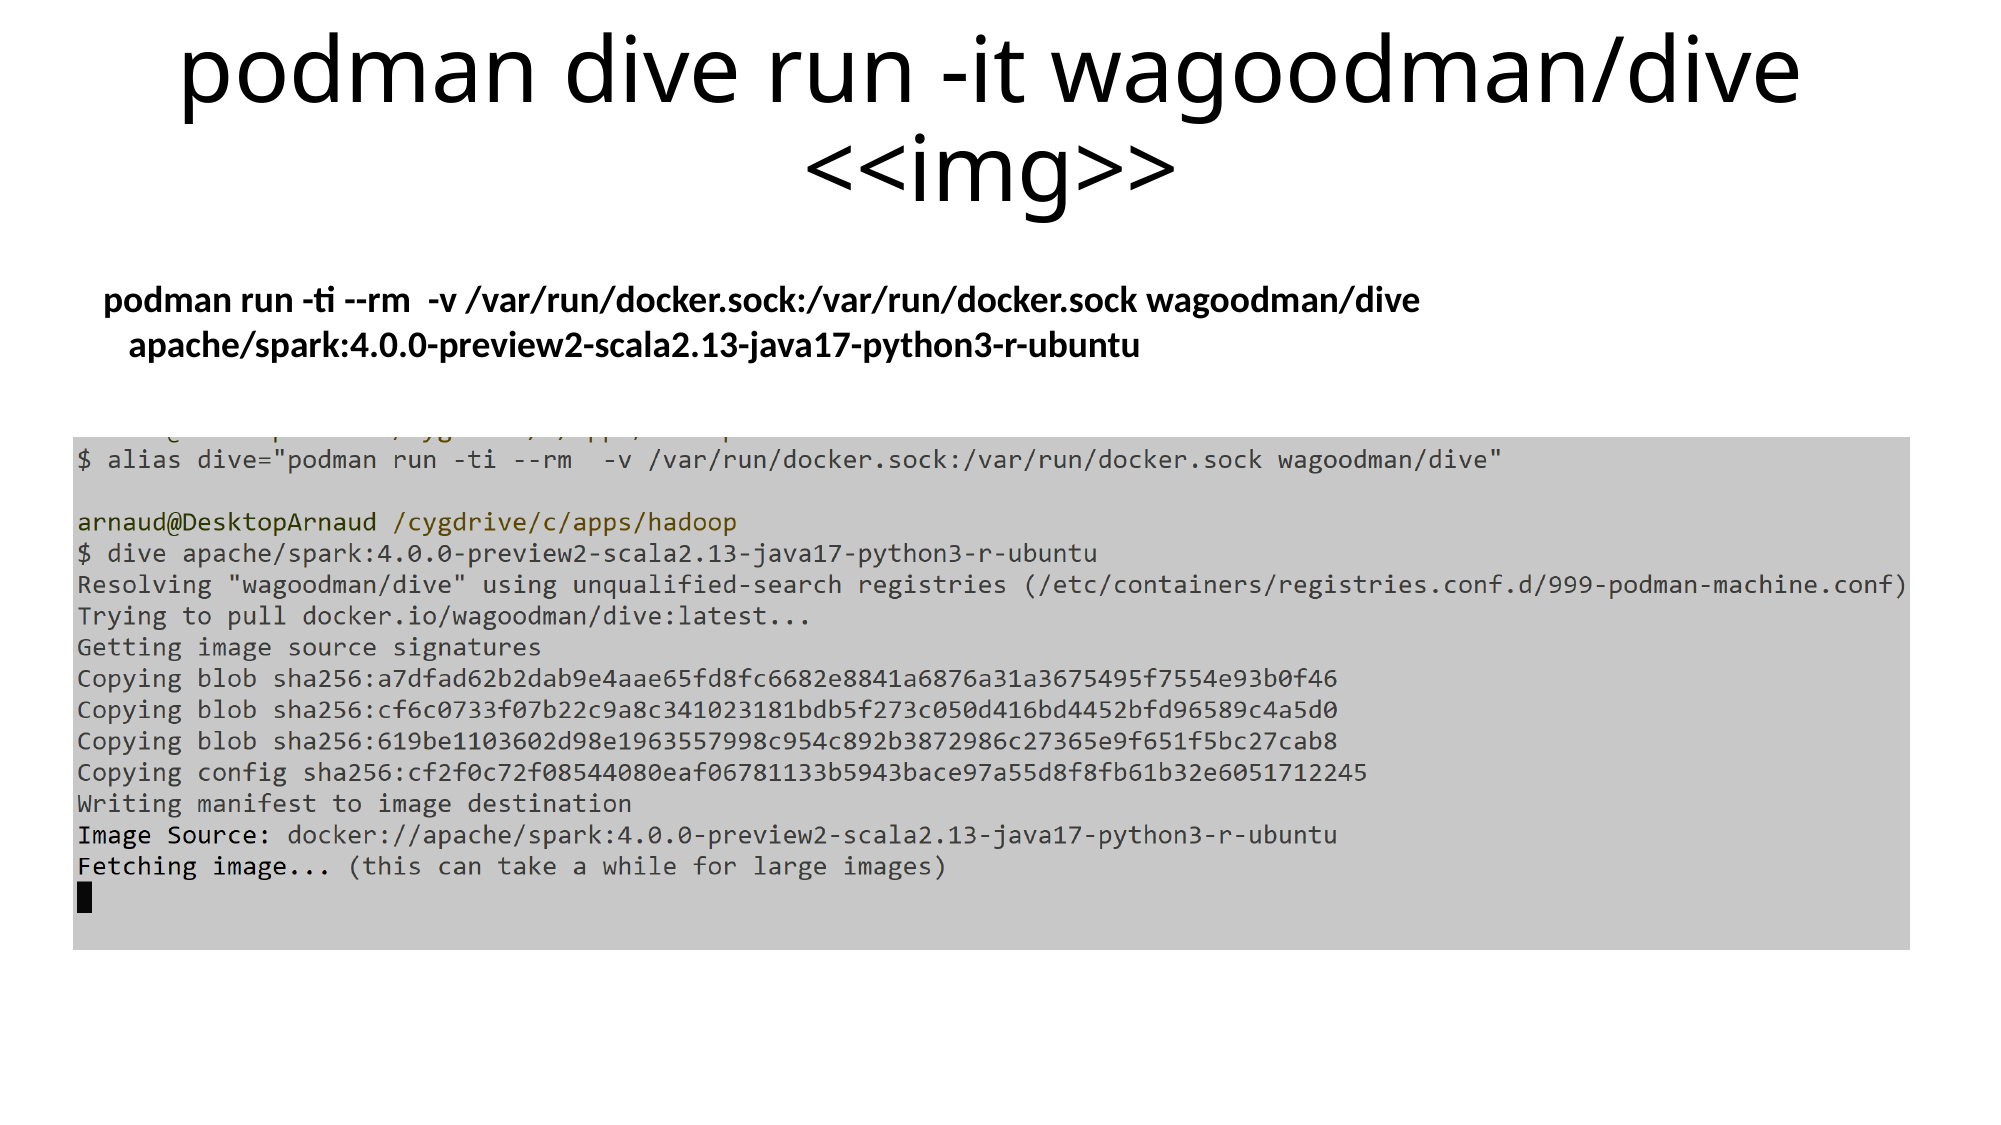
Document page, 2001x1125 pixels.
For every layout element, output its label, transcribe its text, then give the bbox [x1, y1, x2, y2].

title podman dive run -it wagoodman/dive <<img>> [26, 13, 1957, 231]
picture [73, 437, 1910, 950]
text_box podman run -ti --rm -v /var/run/docker.sock:/var/run/docker.sock wagoodman/dive apache/spark:4.0.0-preview2-scala2.13-java17-python3-r-ubuntu [88, 267, 1454, 373]
